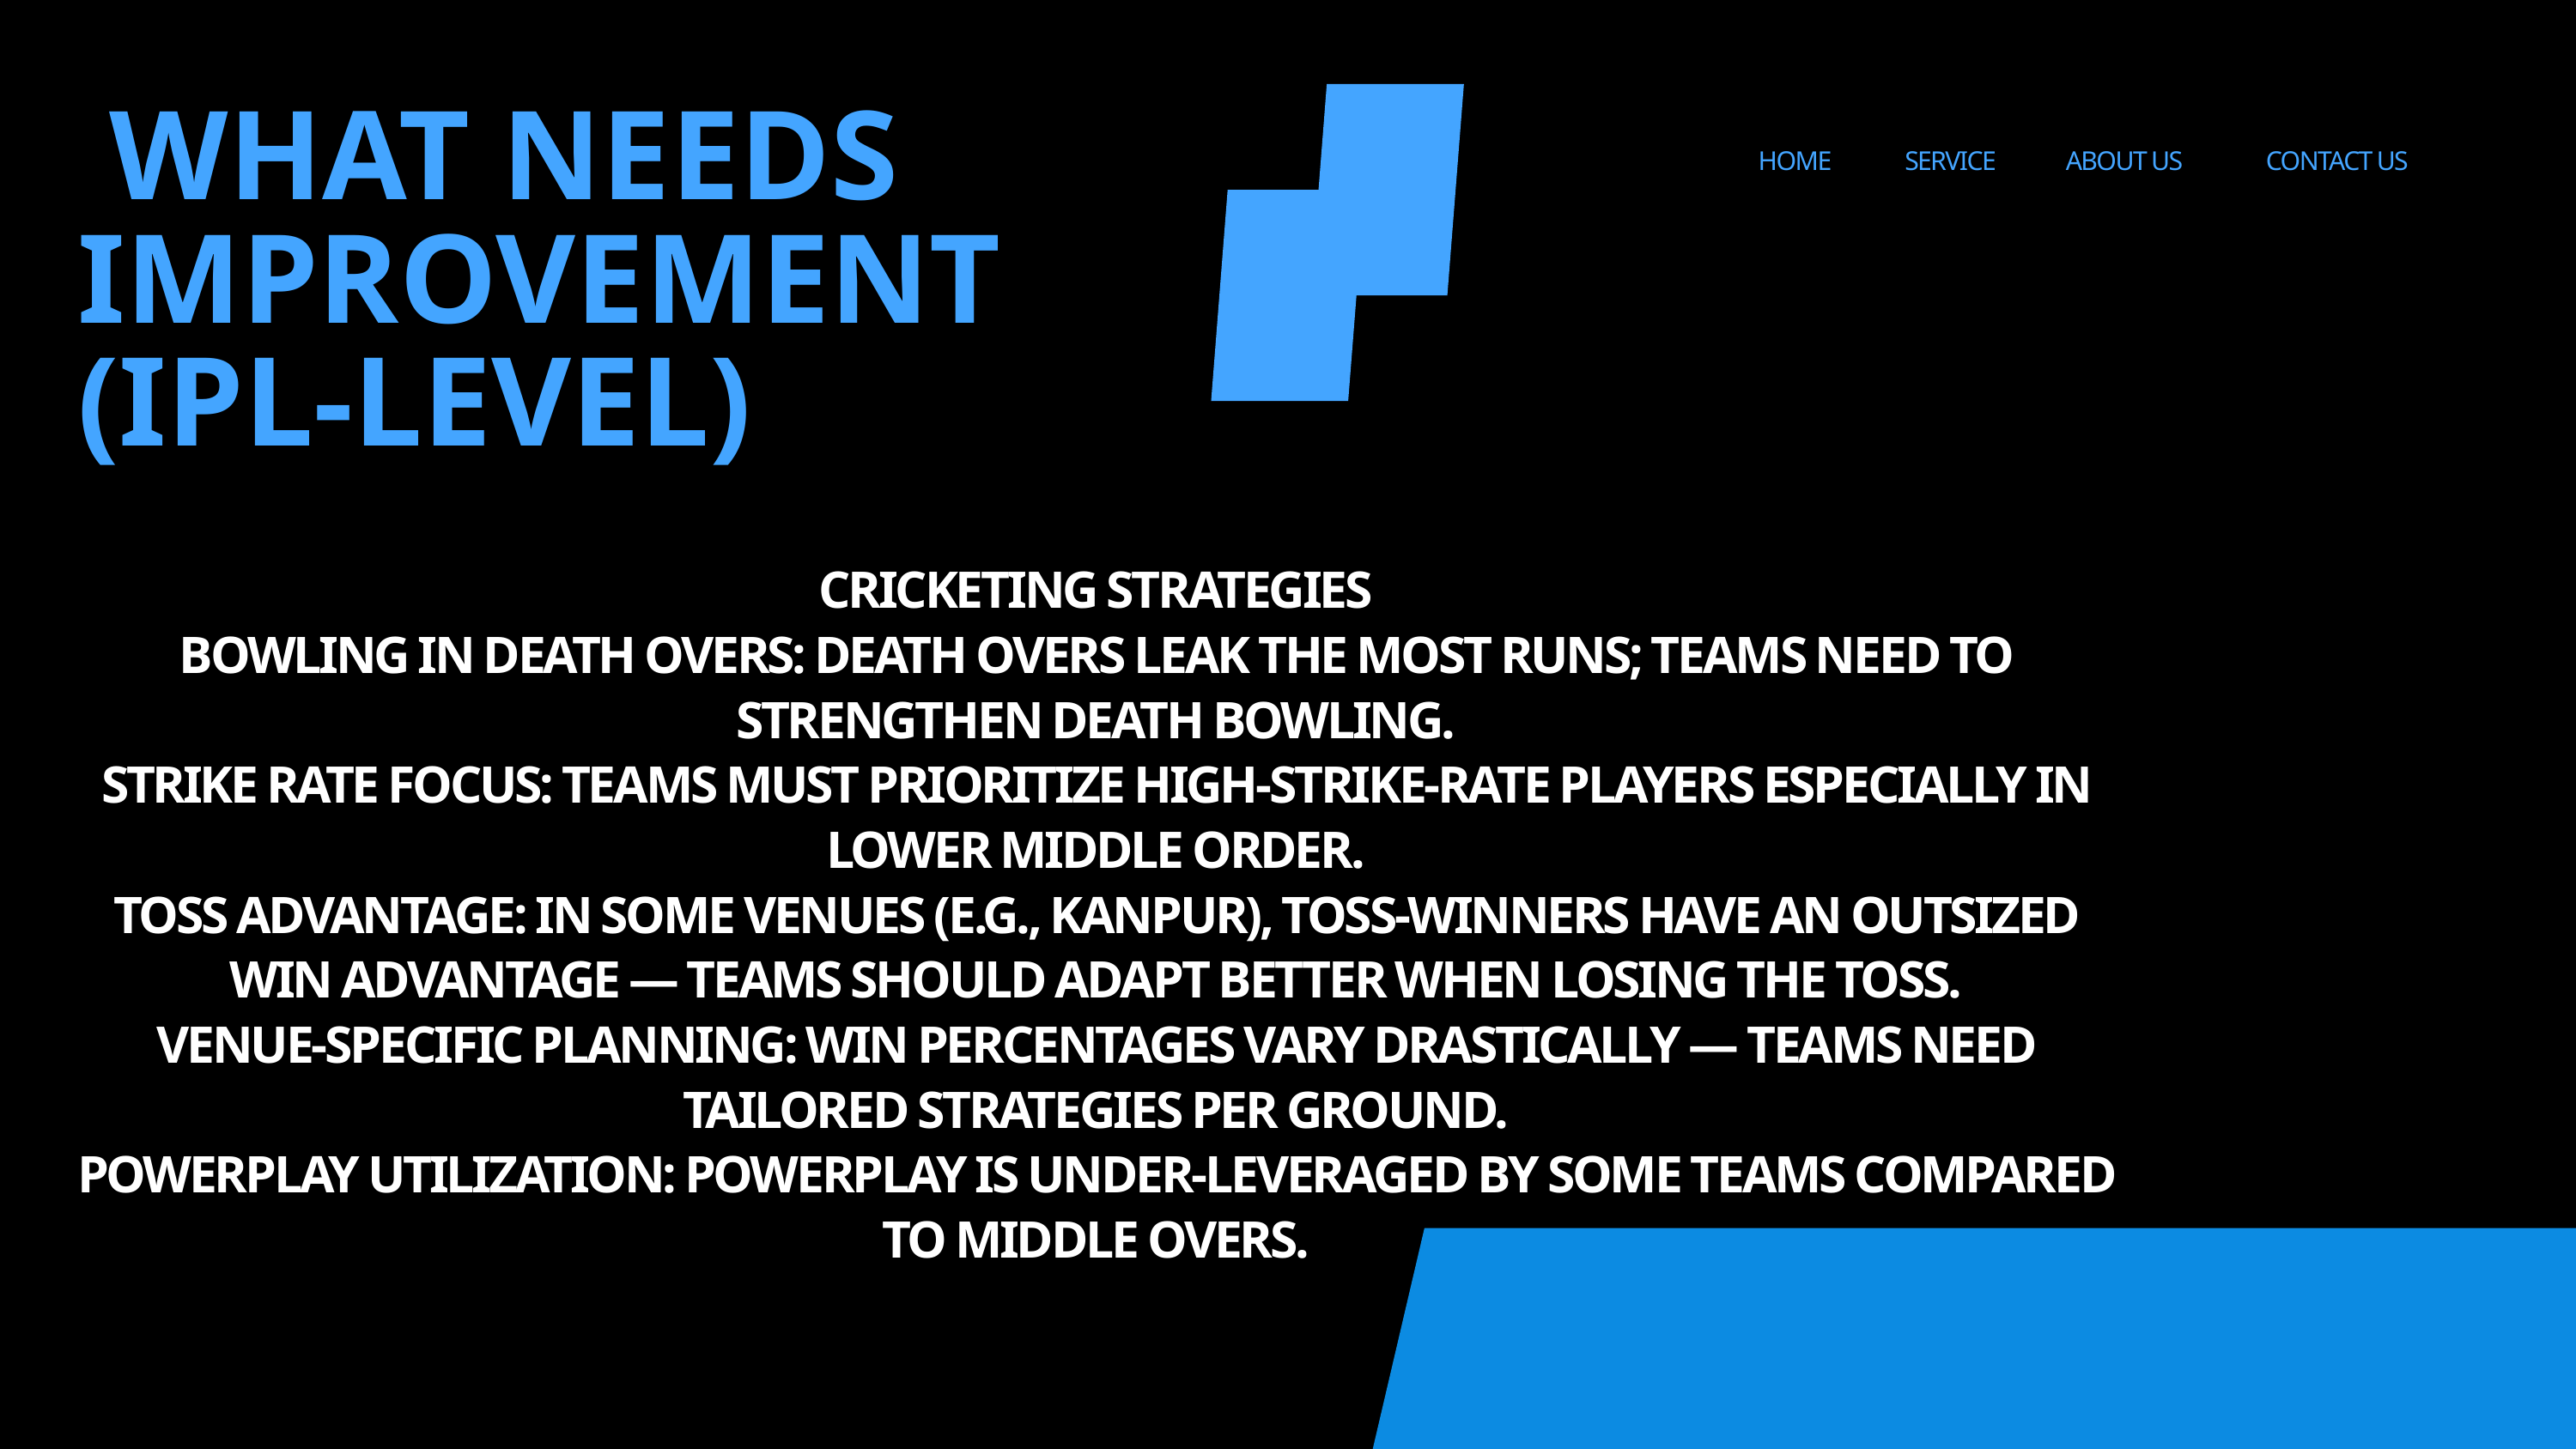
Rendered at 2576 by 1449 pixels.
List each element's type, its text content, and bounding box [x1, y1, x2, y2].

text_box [1169, 1228, 2576, 1449]
text_box CRICKETING STRATEGIES BOWLING IN DEATH OVERS: DEATH OVERS LEAK THE MOST RUNS; TEAMS NEED TO STRENGTHEN DEATH BOWLING. STRIKE RATE FOCUS: TEAMS MUST PRIORITIZE HIGH-STRIKE-RATE PLAYERS ESPECIALLY IN LOWER MIDDLE ORDER. TOSS ADVANTAGE: IN SOME VENUES (E.G., KANPUR), TOSS-WINNERS HAVE AN OUTSIZED WIN ADVANTAGE — TEAMS SHOULD ADAPT BETTER WHEN LOSING THE TOSS. VENUE-SPECIFIC PLANNING: WIN PERCENTAGES VARY DRASTICALLY — TEAMS NEED TAILORED STRATEGIES PER GROUND. POWERPLAY UTILIZATION: POWERPLAY IS UNDER-LEVERAGED BY SOME TEAMS COMPARED TO MIDDLE OVERS. [67, 553, 2124, 1269]
text_box SERVICE [1891, 142, 2011, 176]
text_box CONTACT US [2243, 142, 2432, 176]
text_box ABOUT US [2046, 142, 2202, 176]
text_box WHAT NEEDS IMPROVEMENT (IPL-LEVEL) [77, 101, 1103, 470]
text_box HOME [1735, 142, 1855, 176]
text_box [1309, 83, 1465, 296]
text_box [1211, 189, 1365, 402]
